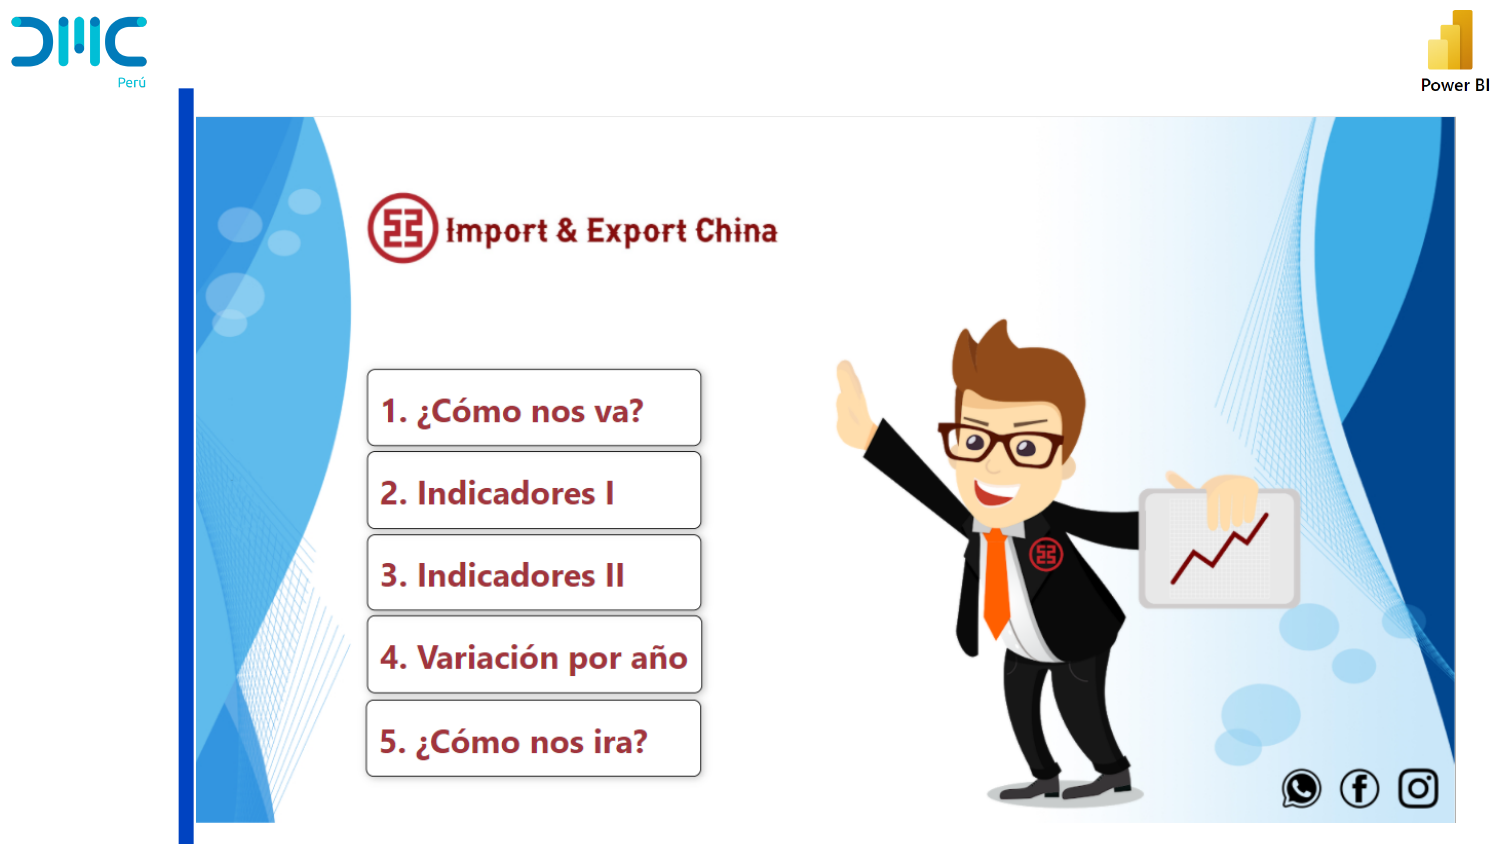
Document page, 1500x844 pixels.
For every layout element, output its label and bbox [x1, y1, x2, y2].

picture [1412, 9, 1491, 97]
picture [196, 116, 1456, 824]
picture [10, 16, 148, 88]
